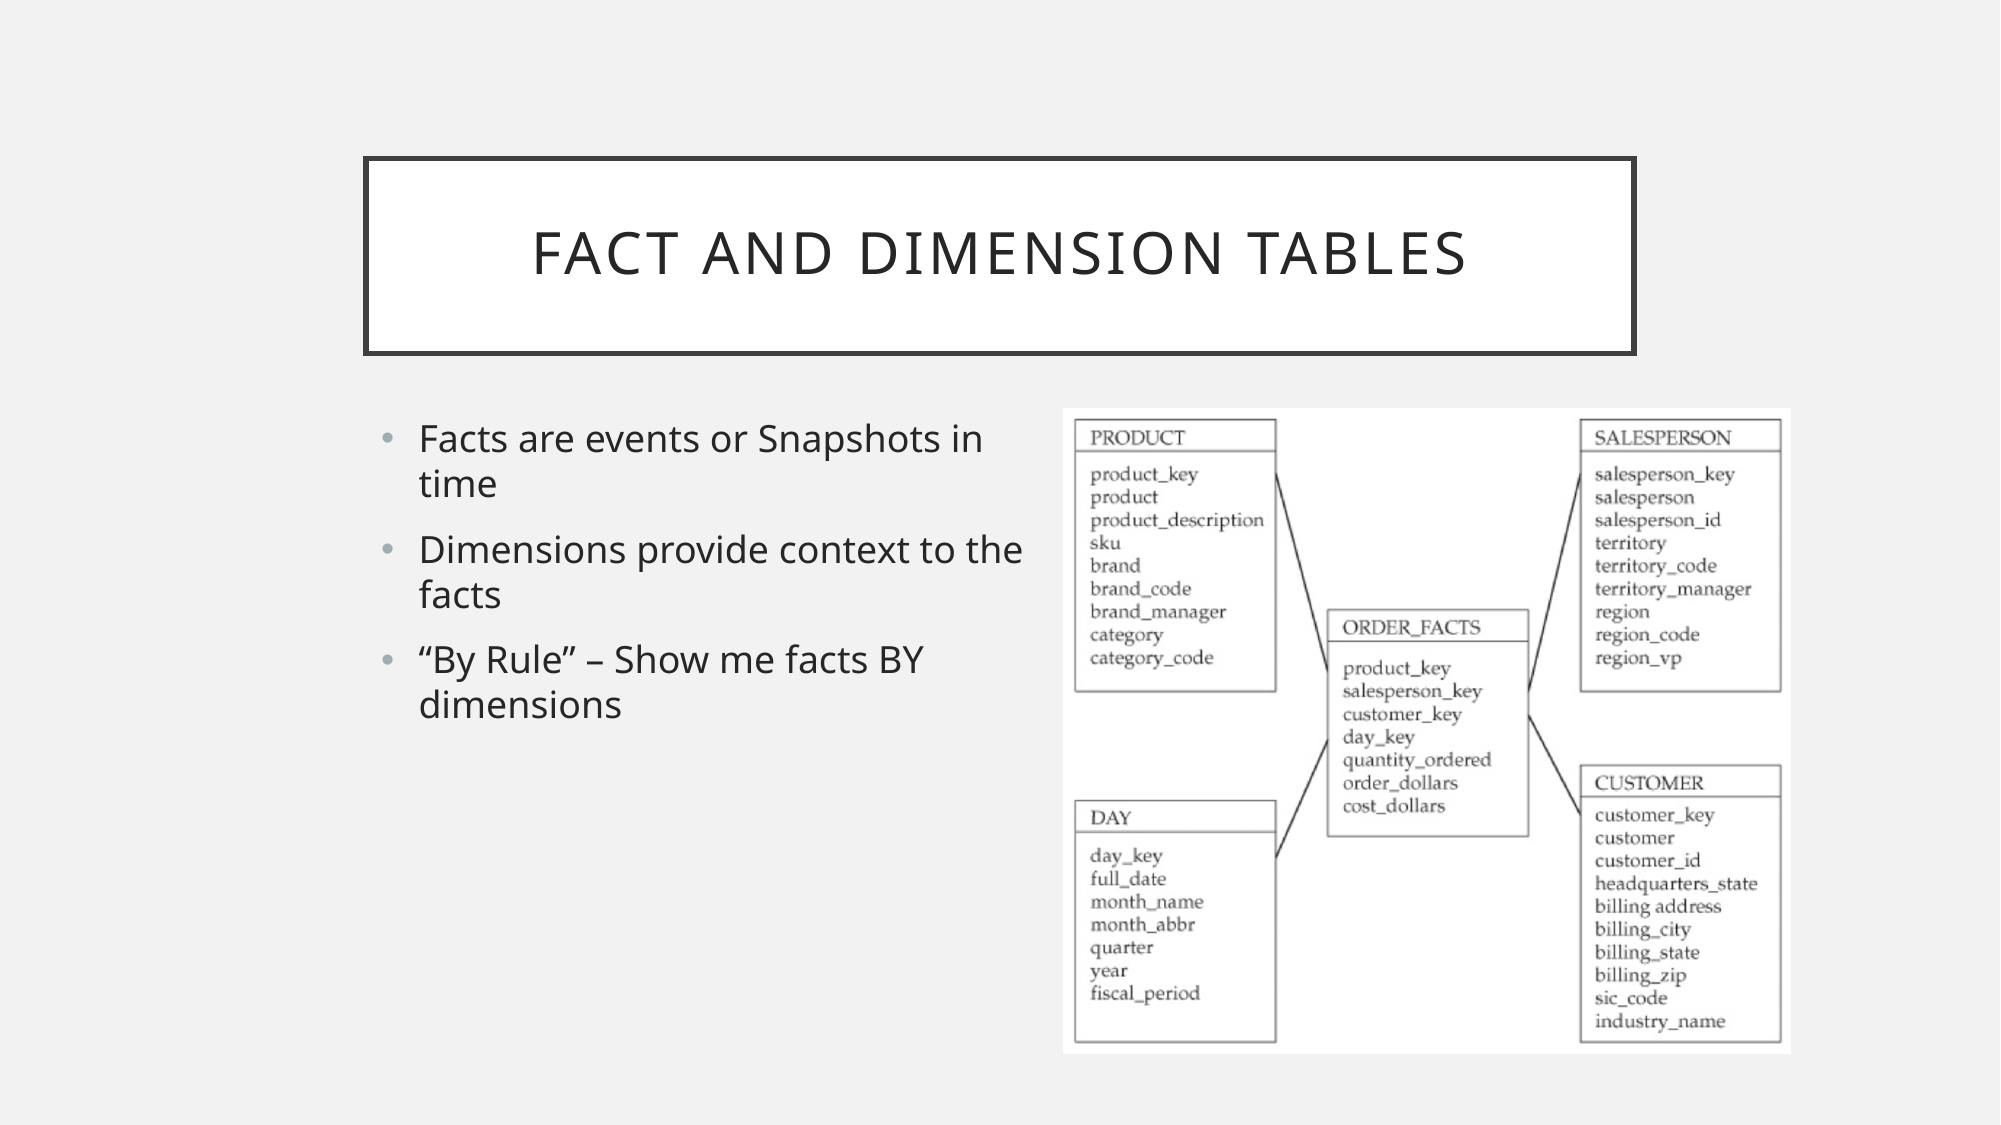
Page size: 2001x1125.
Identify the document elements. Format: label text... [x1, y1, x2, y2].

list Facts are events or Snapshots in time Dimensions provide context to the facts “By Rule” – Show me facts BY dimensions [366, 407, 1050, 953]
picture [1063, 408, 1791, 1054]
title Fact and dimension tables [363, 156, 1637, 356]
